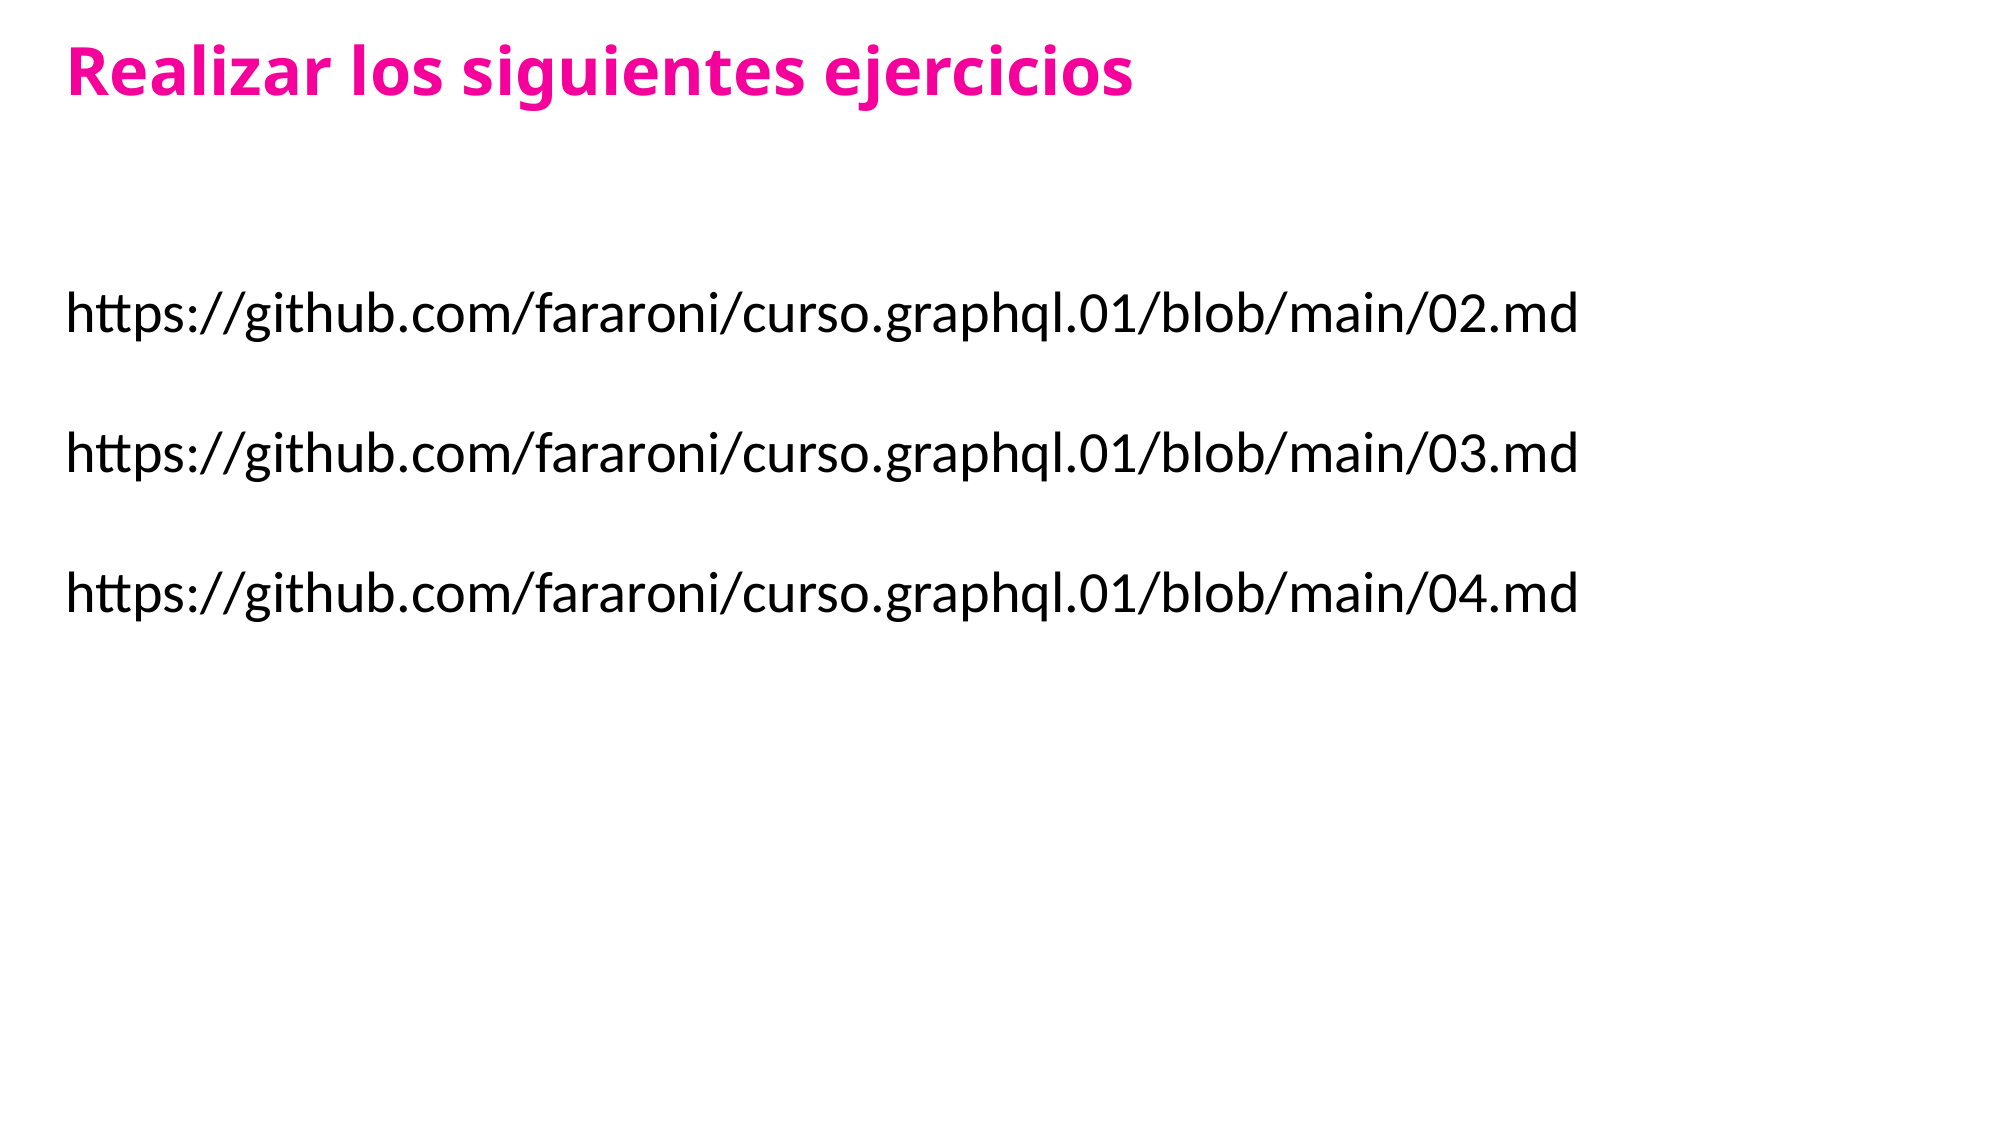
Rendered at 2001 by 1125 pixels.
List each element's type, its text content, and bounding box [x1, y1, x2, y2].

title Realizar los siguientes ejercicios [50, 30, 1776, 118]
text_box https://github.com/fararoni/curso.graphql.01/blob/main/02.md https://github.com/fararoni/curso.graphql.01/blob/main/03.md https://github.com/fararoni/curso.graphql.01/blob/main/04.md [50, 266, 1837, 702]
